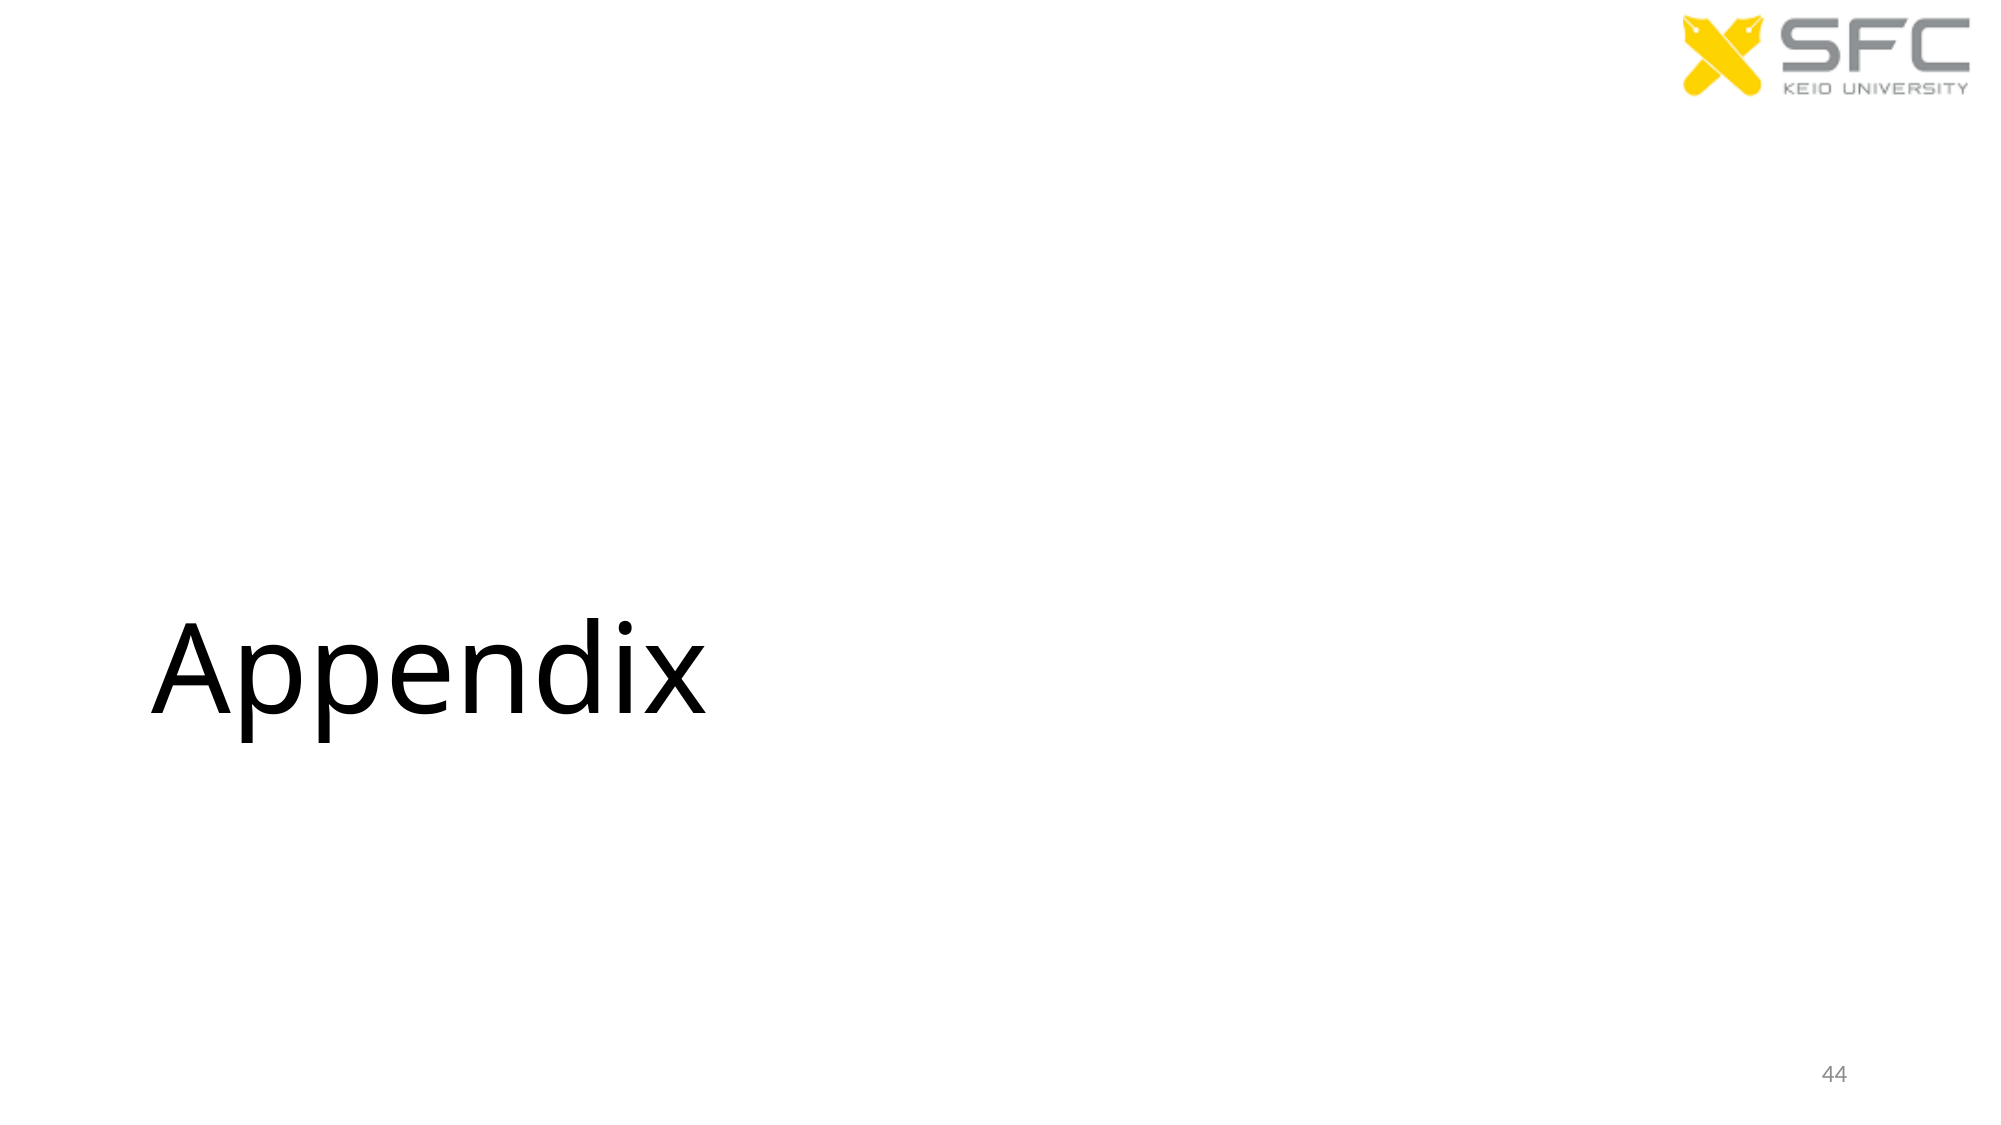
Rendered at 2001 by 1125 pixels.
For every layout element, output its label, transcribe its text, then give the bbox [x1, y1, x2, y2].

slide_number 44 [1412, 1042, 1863, 1103]
picture [1683, 11, 1982, 104]
title Appendix [136, 280, 1862, 749]
